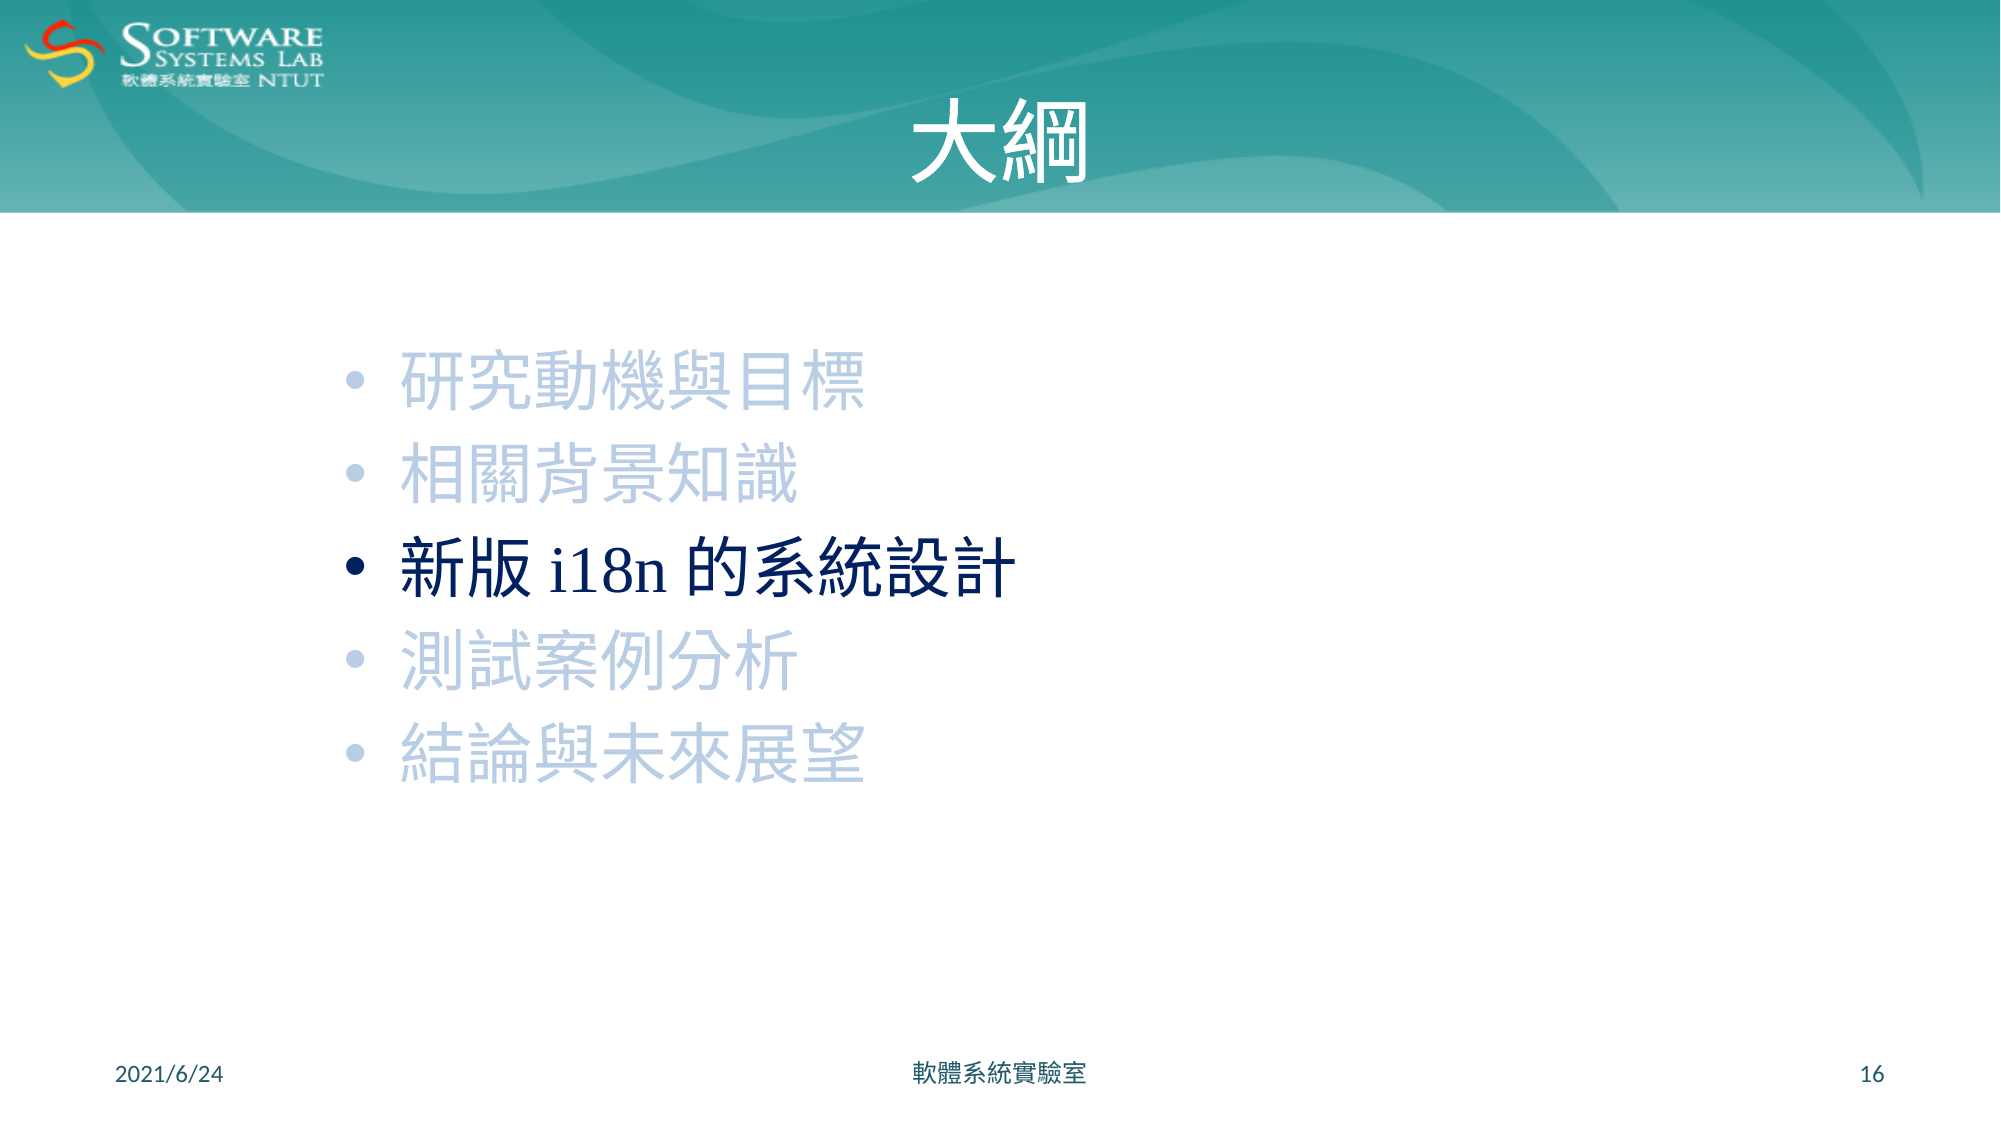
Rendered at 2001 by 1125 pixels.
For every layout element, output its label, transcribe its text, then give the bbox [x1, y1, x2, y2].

title 大綱 [99, 44, 1901, 233]
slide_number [99, 1042, 567, 1103]
list 研究動機與目標 相關背景知識 新版i18n的系統設計 測試案例分析 結論與未來展望 [328, 331, 1194, 992]
slide_number 16 [1433, 1042, 1900, 1103]
footer 軟體系統實驗室 [683, 1042, 1317, 1103]
picture [0, 0, 2001, 1125]
